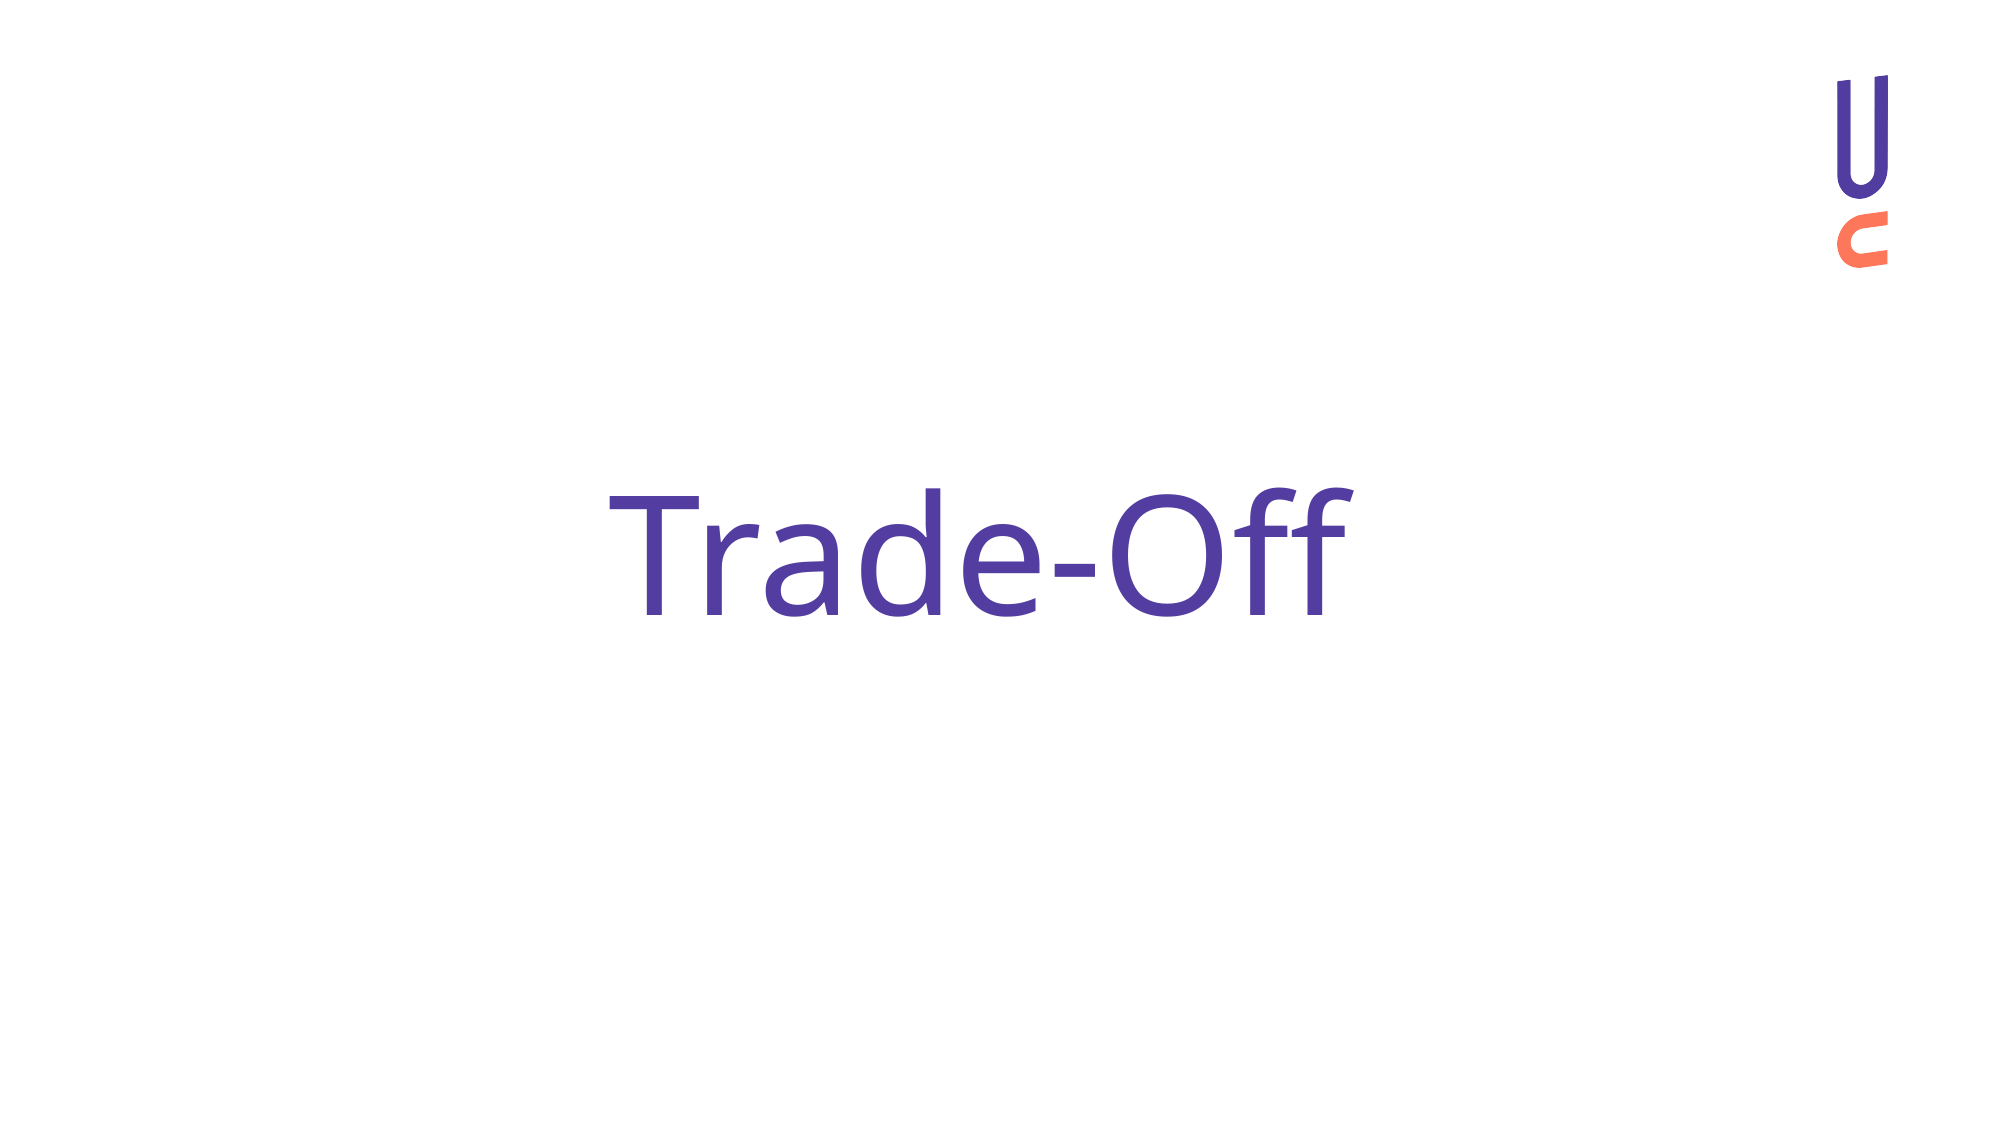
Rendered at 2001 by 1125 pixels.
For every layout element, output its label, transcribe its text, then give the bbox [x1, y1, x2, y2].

picture [1837, 75, 1888, 268]
text_box Trade-Off [309, 464, 1691, 659]
